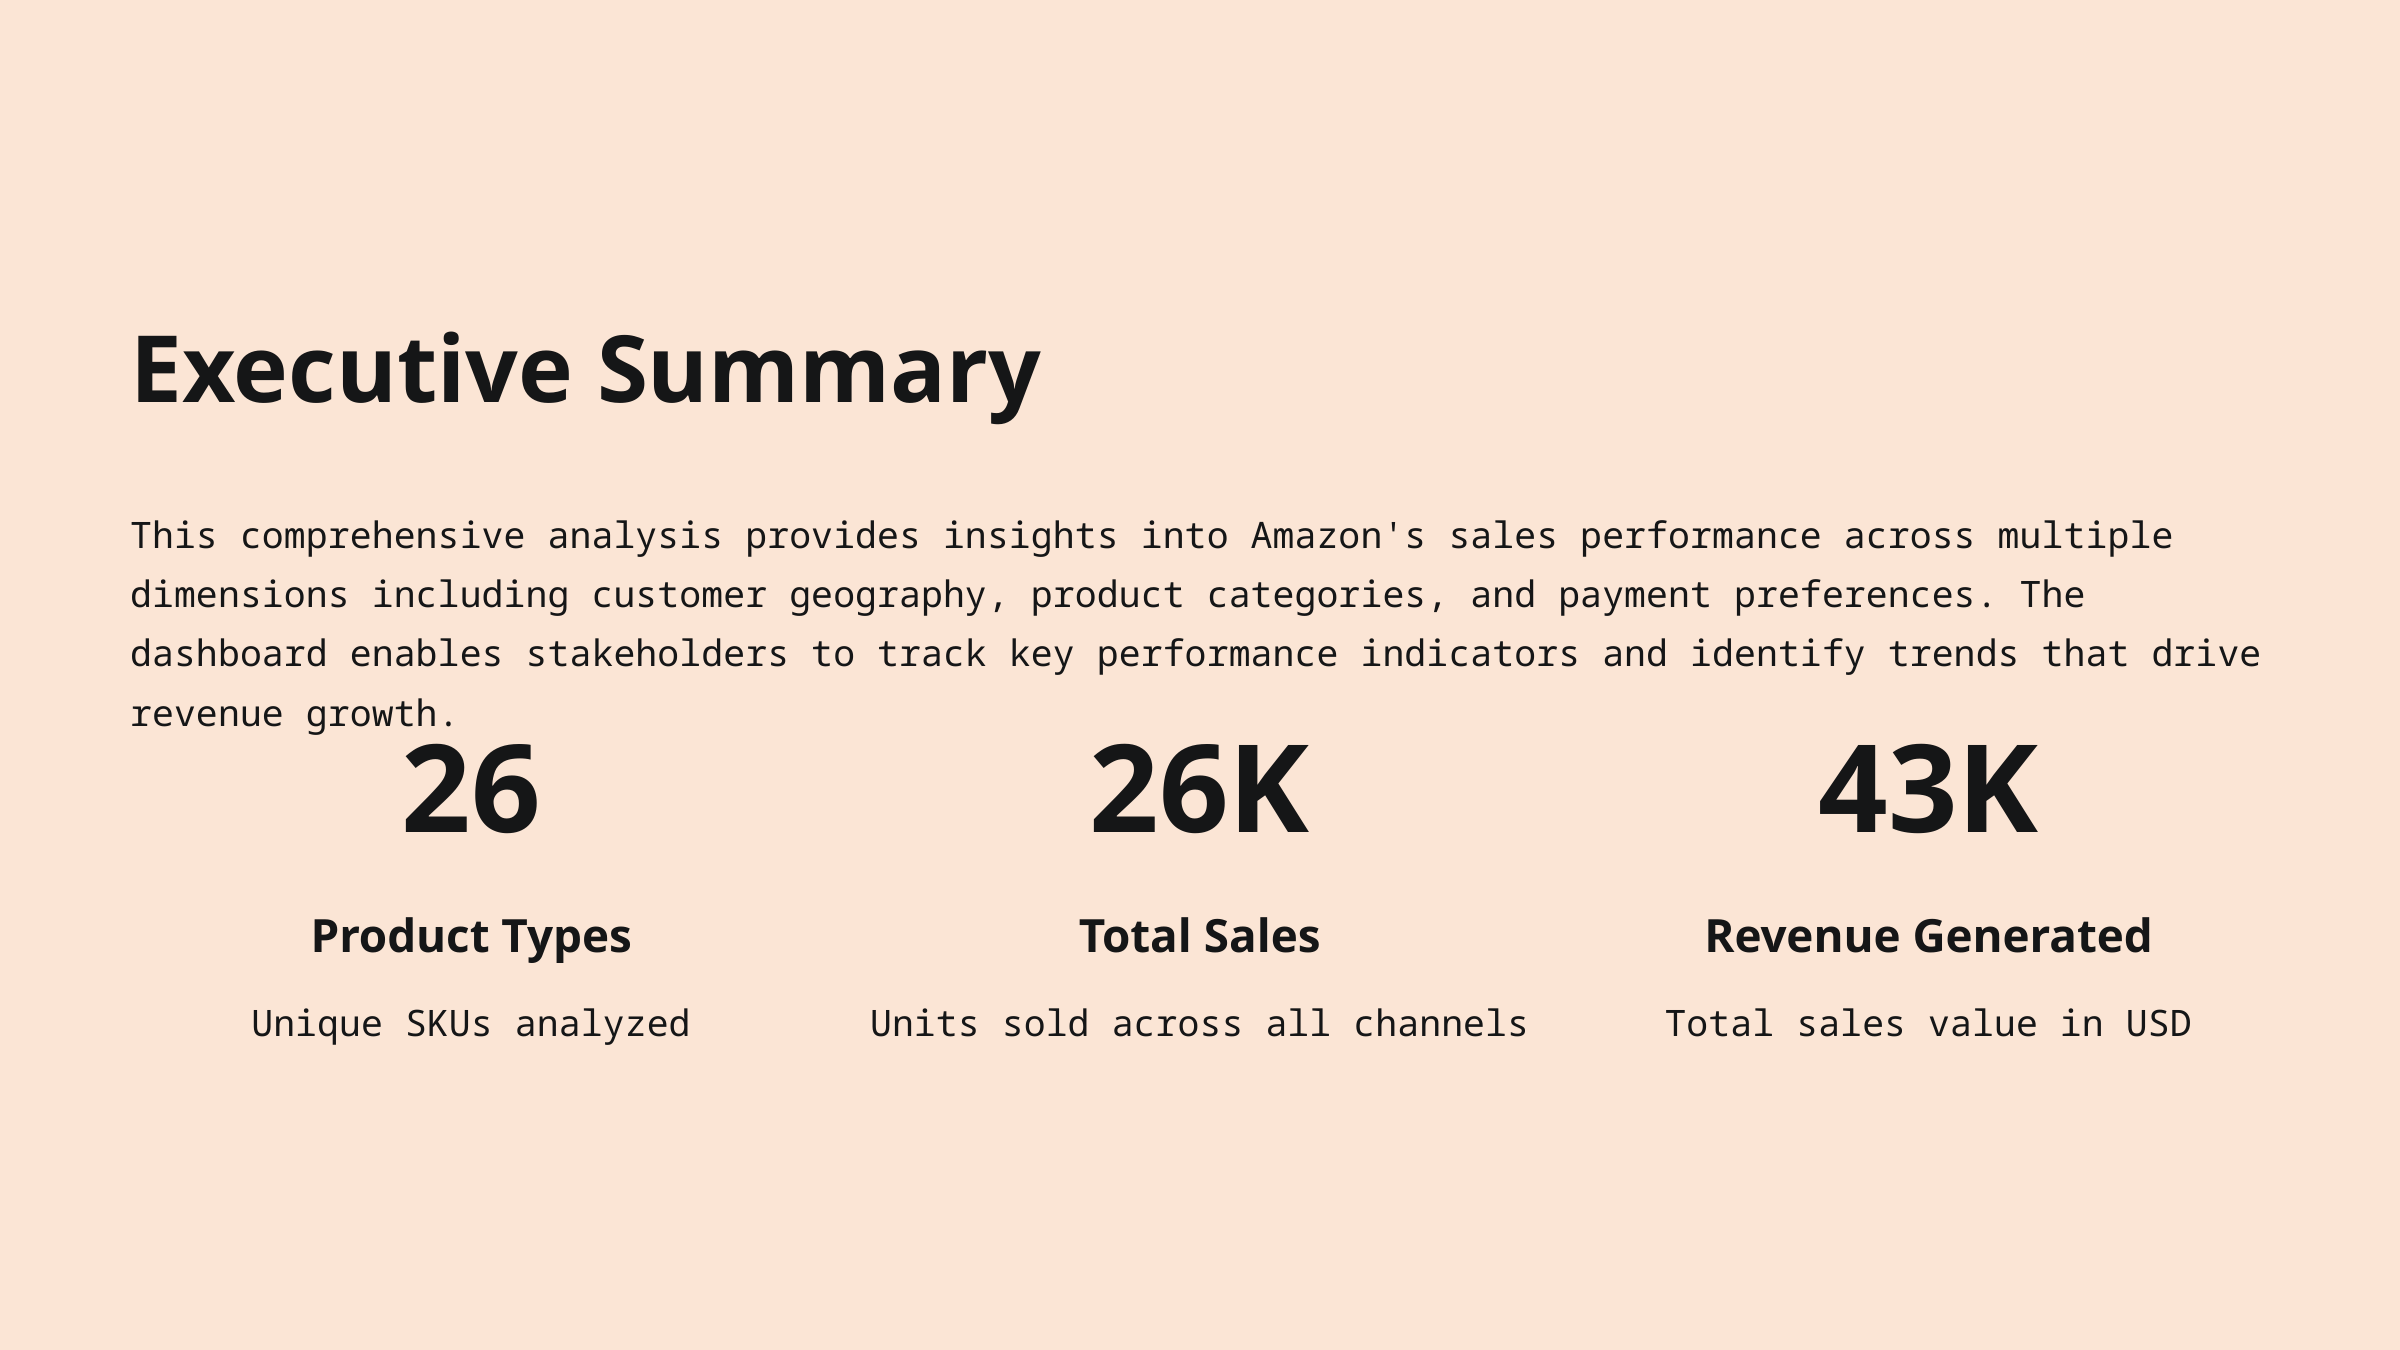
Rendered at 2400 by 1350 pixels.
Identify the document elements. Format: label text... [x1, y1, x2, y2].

text_box Product Types [238, 904, 704, 963]
text_box Total Sales [967, 904, 1433, 963]
text_box 26K [858, 735, 1541, 858]
text_box This comprehensive analysis provides insights into Amazon's sales performance across multiple dimensions including customer geography, product categories, and payment preferences. The dashboard enables stakeholders to track key performance indicators and identify trends that drive revenue growth. [130, 496, 2270, 675]
text_box Executive Summary [130, 305, 1136, 422]
text_box 43K [1587, 735, 2270, 858]
text_box Unique SKUs analyzed [130, 984, 813, 1045]
text_box Total sales value in USD [1587, 984, 2270, 1045]
text_box Units sold across all channels [858, 984, 1541, 1045]
text_box Revenue Generated [1680, 904, 2177, 963]
text_box 26 [130, 735, 813, 858]
